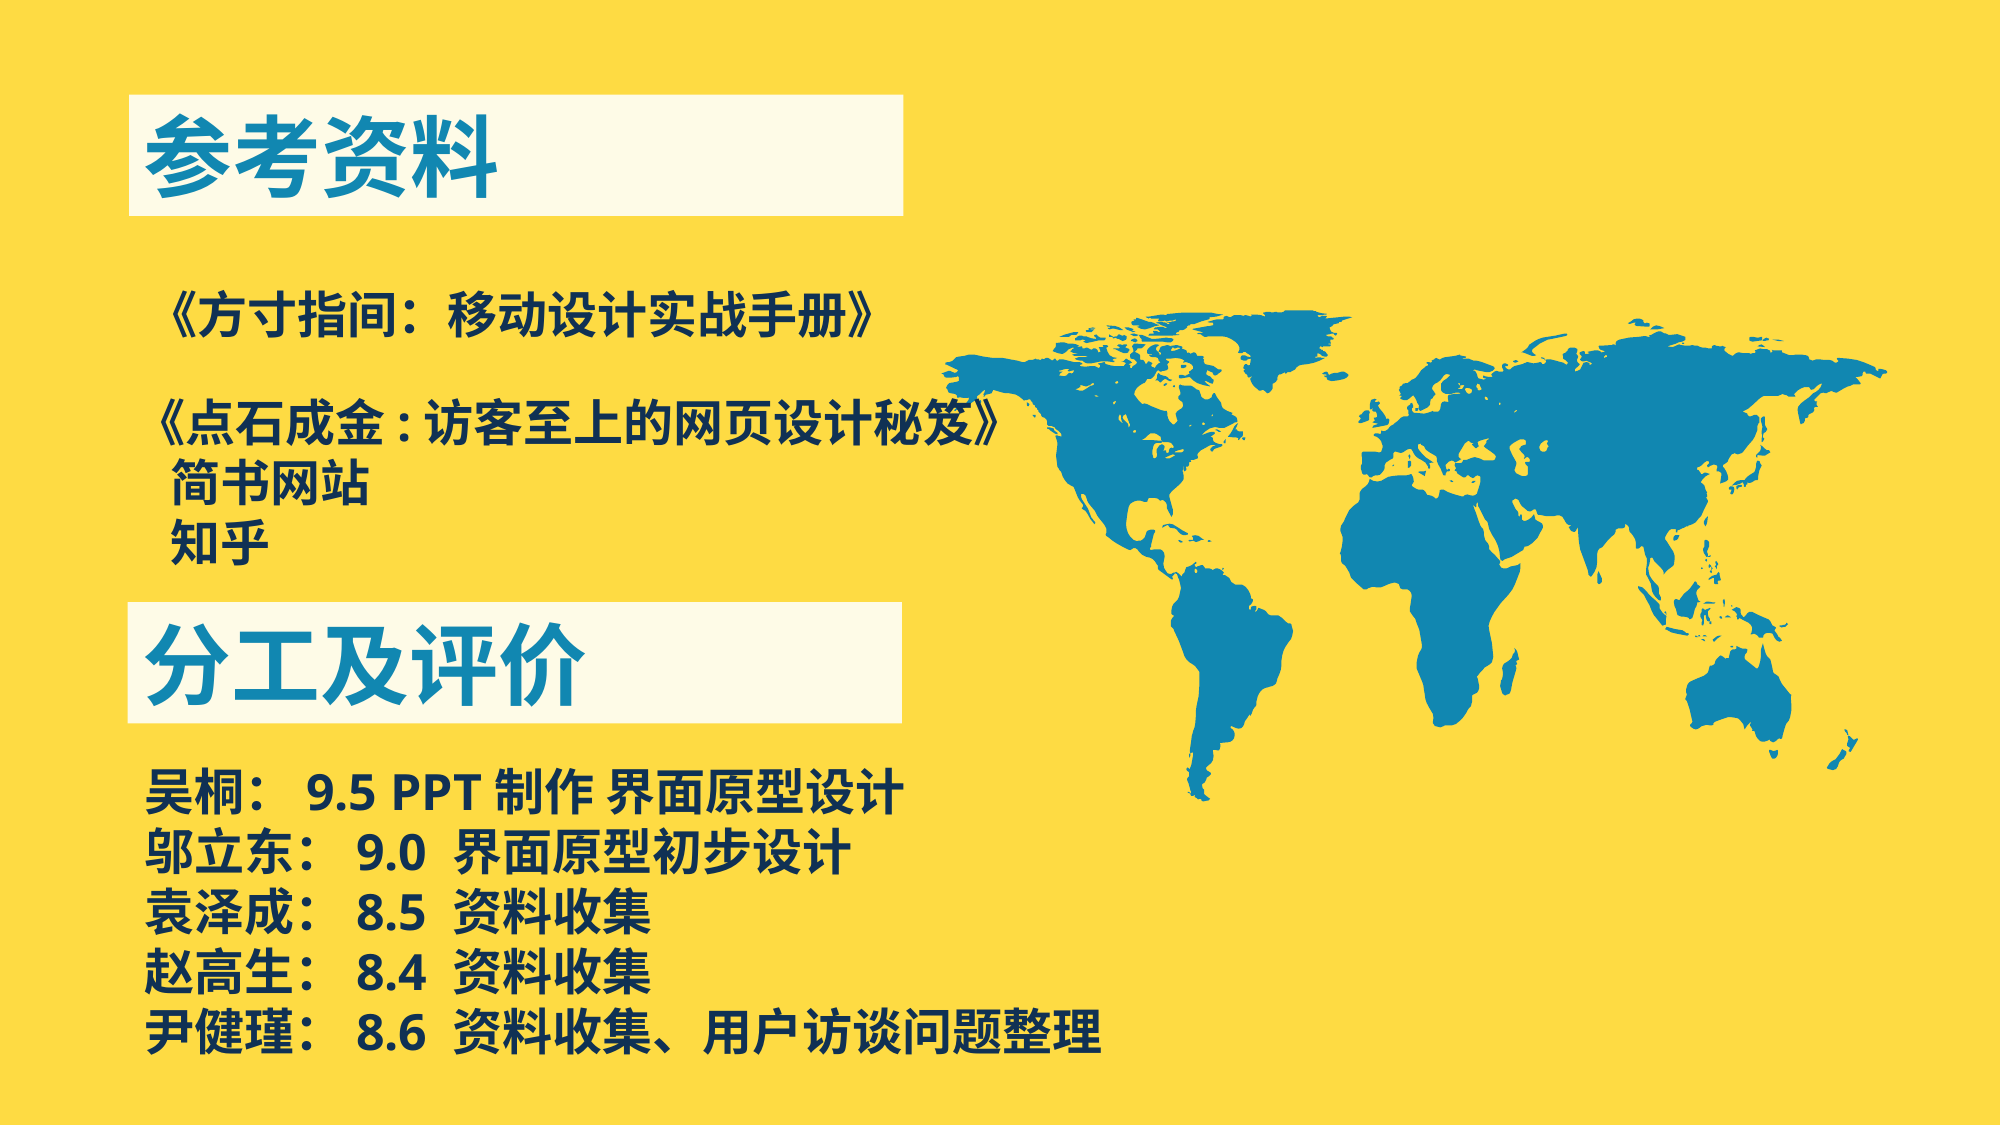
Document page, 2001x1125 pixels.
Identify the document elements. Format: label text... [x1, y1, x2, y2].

text_box 参考资料 [129, 94, 904, 216]
text_box 《点石成金:访客至上的网页设计秘笈》 简书网站 知乎 [121, 384, 935, 579]
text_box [940, 310, 1888, 802]
text_box 分工及评价 [127, 602, 902, 724]
text_box 《方寸指间：移动设计实战手册》 [132, 276, 913, 351]
text_box 吴桐：9.5 PPT制作 界面原型设计 邬立东：9.0 界面原型初步设计 袁泽成：8.5 资料收集 赵高生：8.4 资料收集 尹健瑾：8.6 资料收集、用户访谈问题整理 [129, 753, 1784, 1069]
